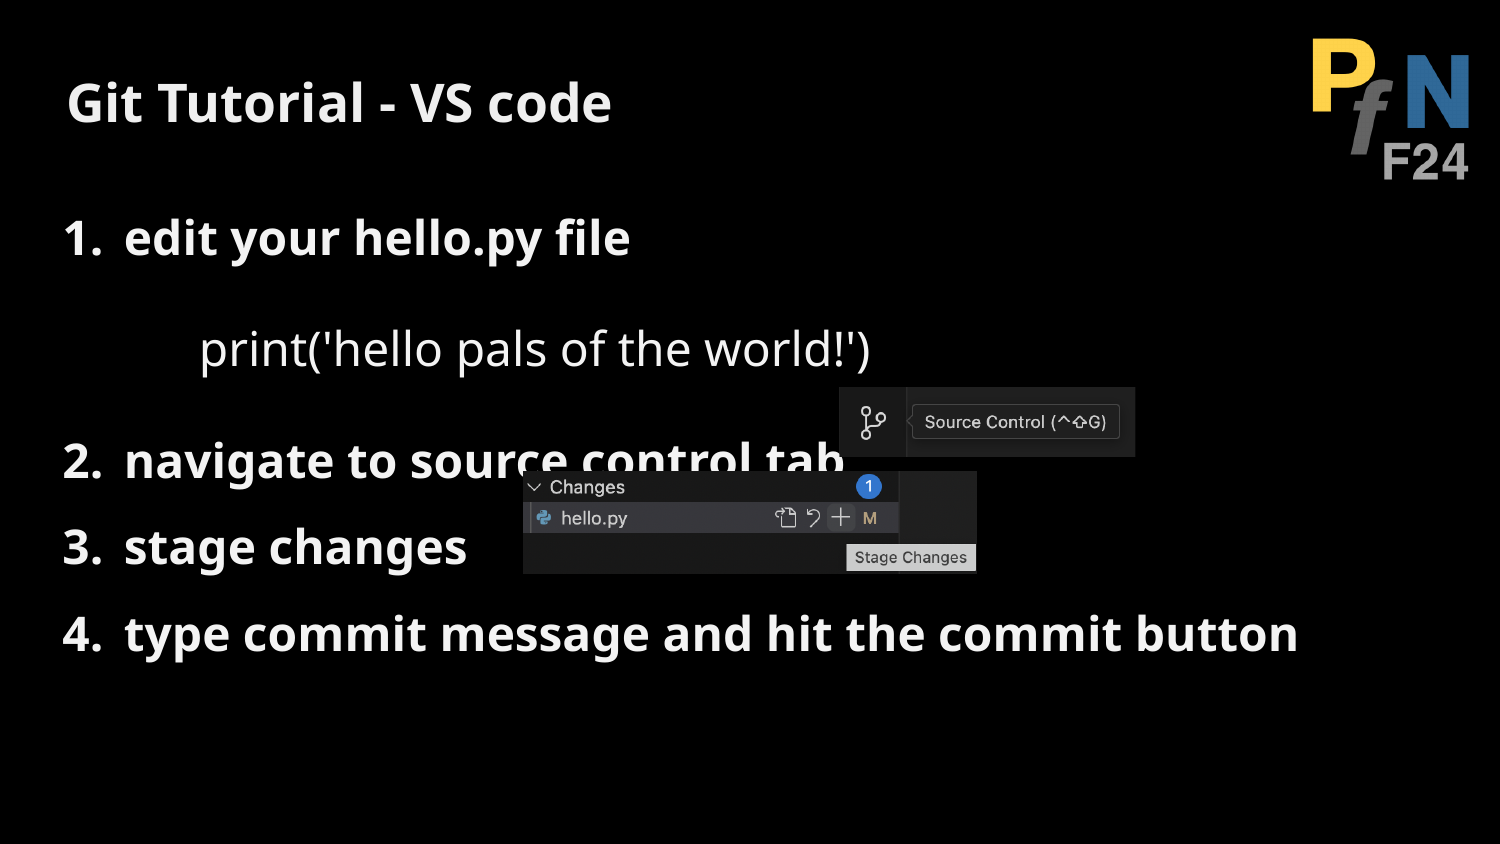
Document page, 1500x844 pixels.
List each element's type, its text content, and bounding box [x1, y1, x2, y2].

title Git Tutorial - VS code [51, 53, 1449, 148]
picture [1278, 0, 1500, 222]
picture [522, 471, 978, 574]
list edit your hello.py file print('hello pals of the world!') navigate to source control tab stage changes type commit message and hit the commit button [33, 163, 1444, 814]
picture [839, 386, 1136, 457]
